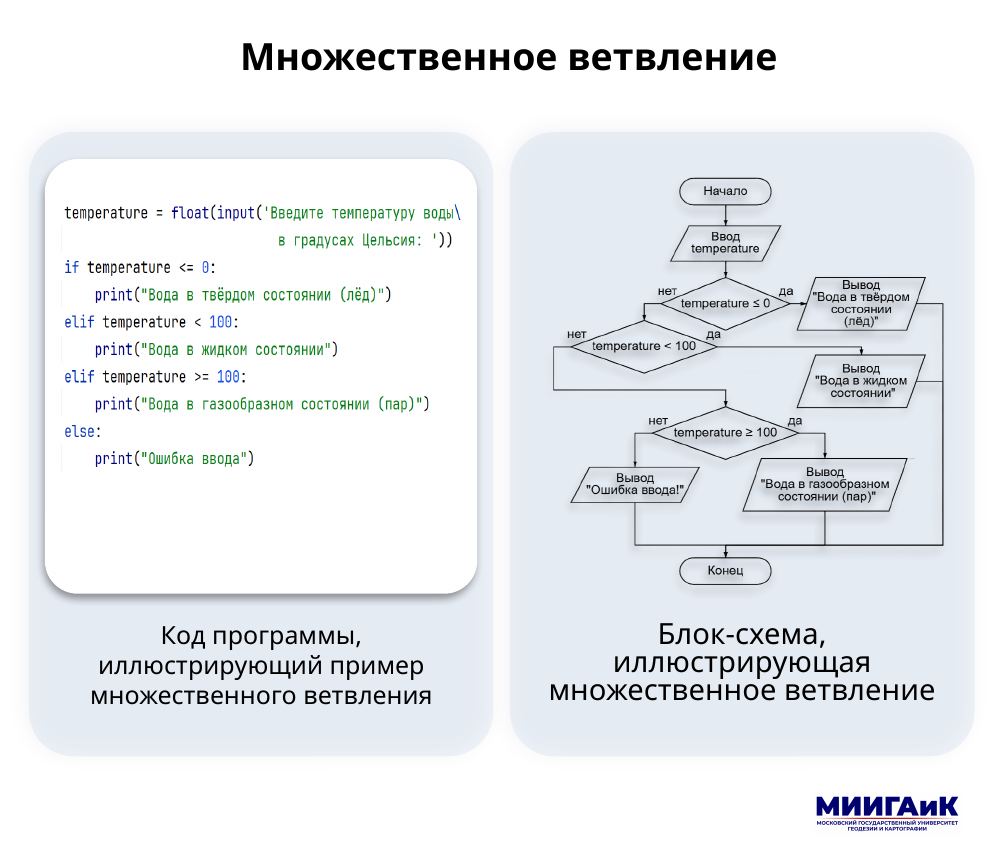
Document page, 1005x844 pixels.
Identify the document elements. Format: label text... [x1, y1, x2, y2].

list Множественное ветвление [29, 16, 975, 95]
picture [525, 158, 959, 594]
picture [44, 158, 478, 594]
list Блок-схема, иллюстрирующая множественное ветвление [526, 602, 959, 727]
list Код программы, иллюстрирующий пример множественного ветвления [45, 602, 478, 727]
picture [811, 791, 964, 837]
